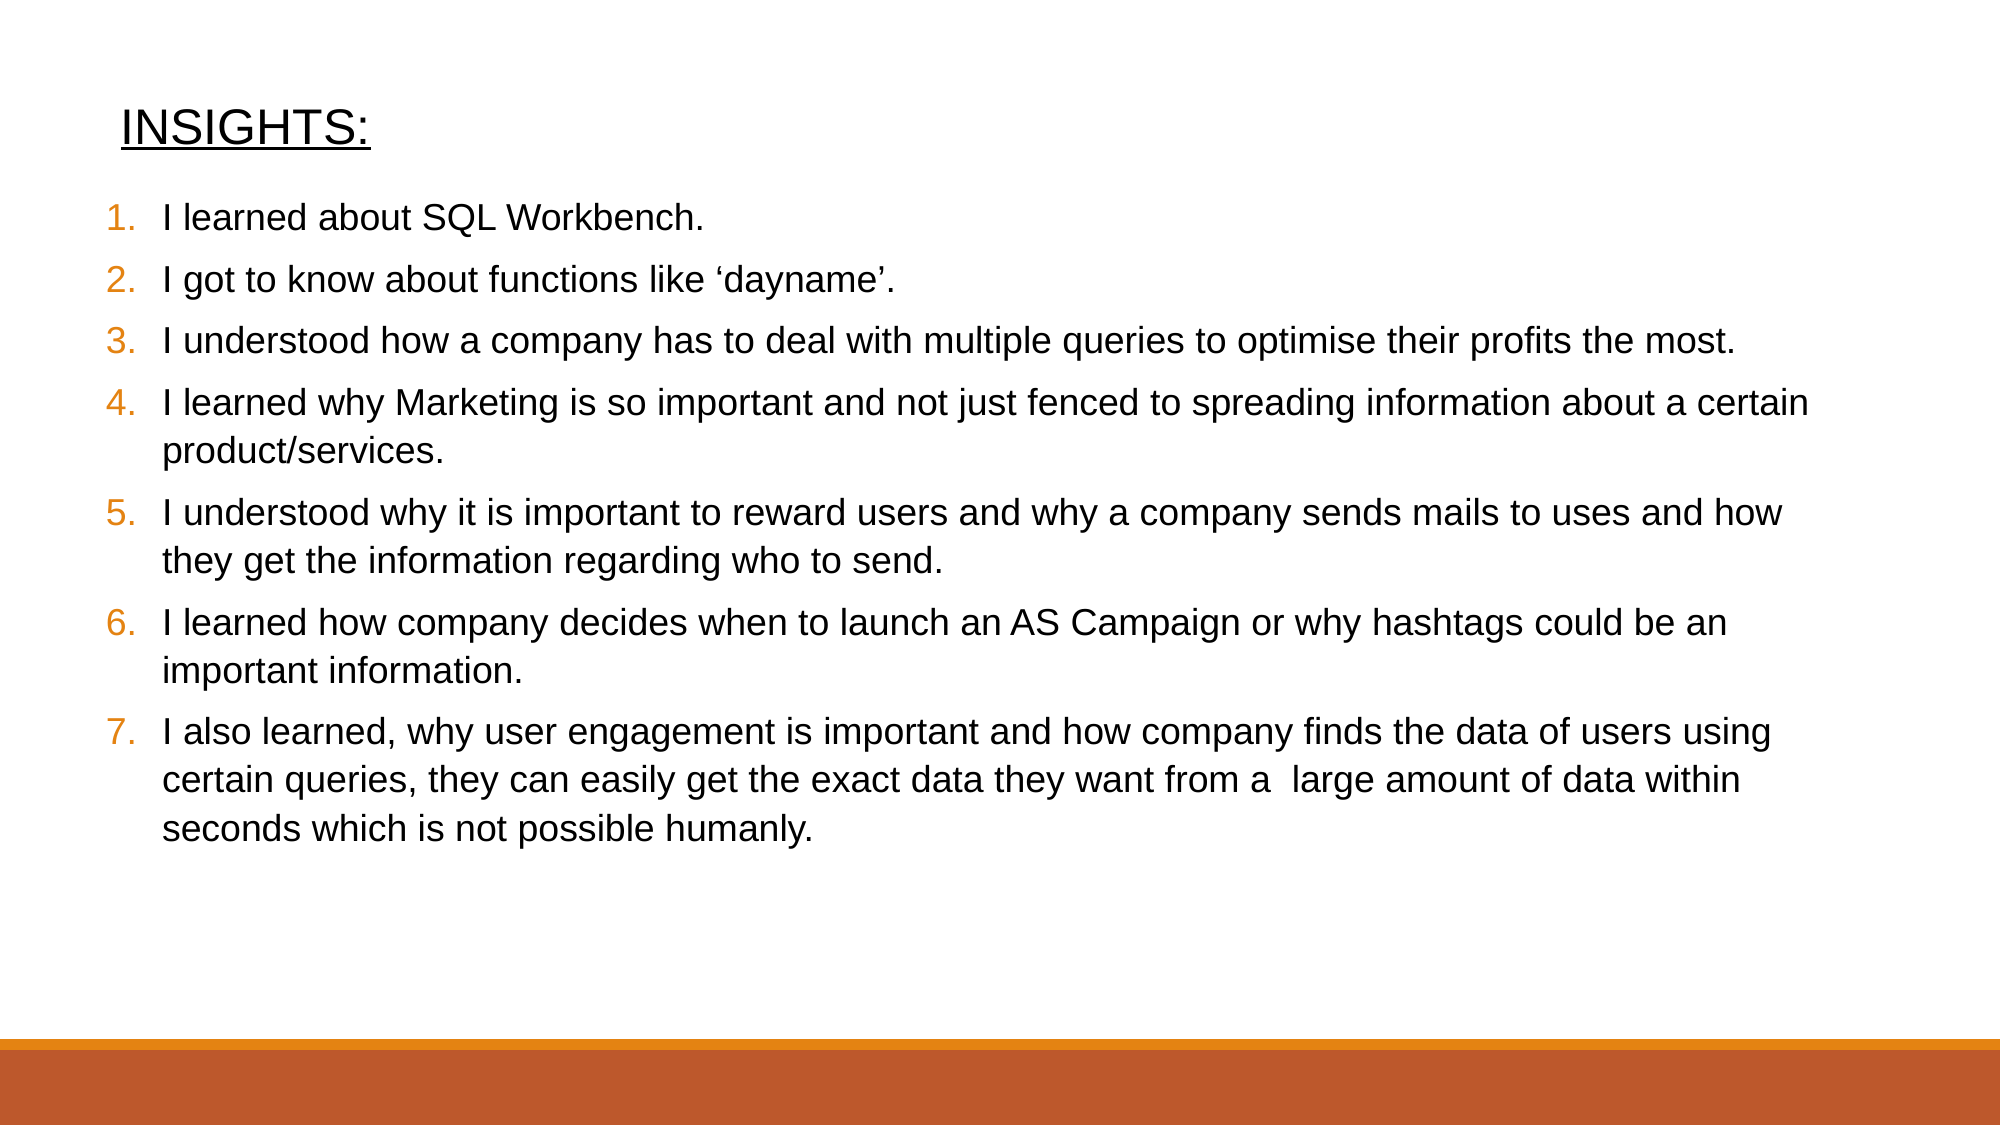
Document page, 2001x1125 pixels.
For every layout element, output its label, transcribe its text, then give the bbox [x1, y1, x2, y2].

title INSIGHTS: [105, 47, 1830, 163]
list I learned about SQL Workbench. I got to know about functions like ‘dayname’. I understood how a company has to deal with multiple queries to optimise their profits the most. I learned why Marketing is so important and not just fenced to spreading information about a certain product/services. I understood why it is important to reward users and why a company sends mails to uses and how they get the information regarding who to send. I learned how company decides when to launch an AS Campaign or why hashtags could be an important information. I also learned, why user engagement is important and how company finds the data of users using certain queries, they can easily get the exact data they want from a large amount of data within seconds which is not possible humanly. [105, 182, 1830, 963]
